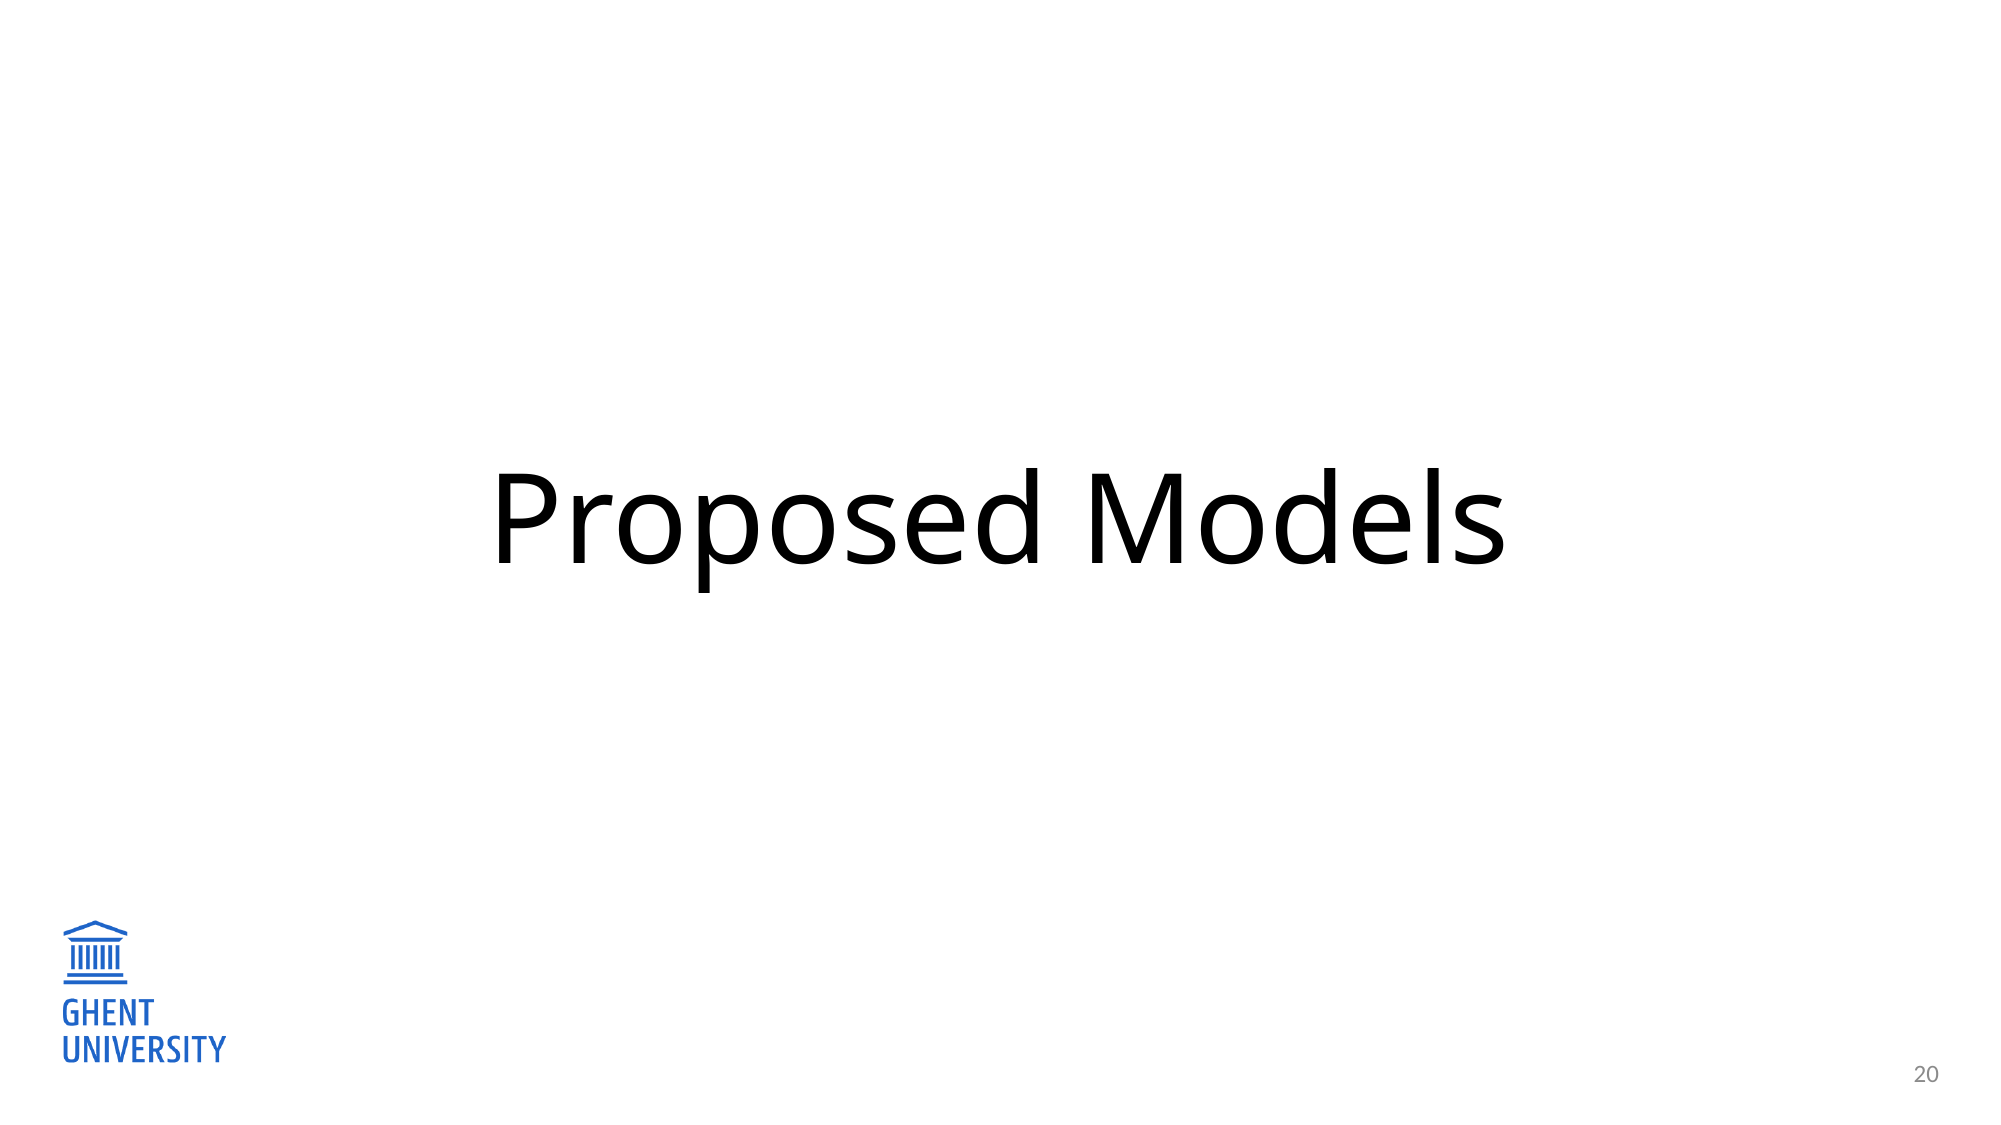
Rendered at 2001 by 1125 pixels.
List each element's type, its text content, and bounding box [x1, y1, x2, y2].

slide_number 20 [1504, 1042, 1955, 1103]
title Proposed Models [136, 280, 1862, 749]
picture [0, 872, 316, 1125]
